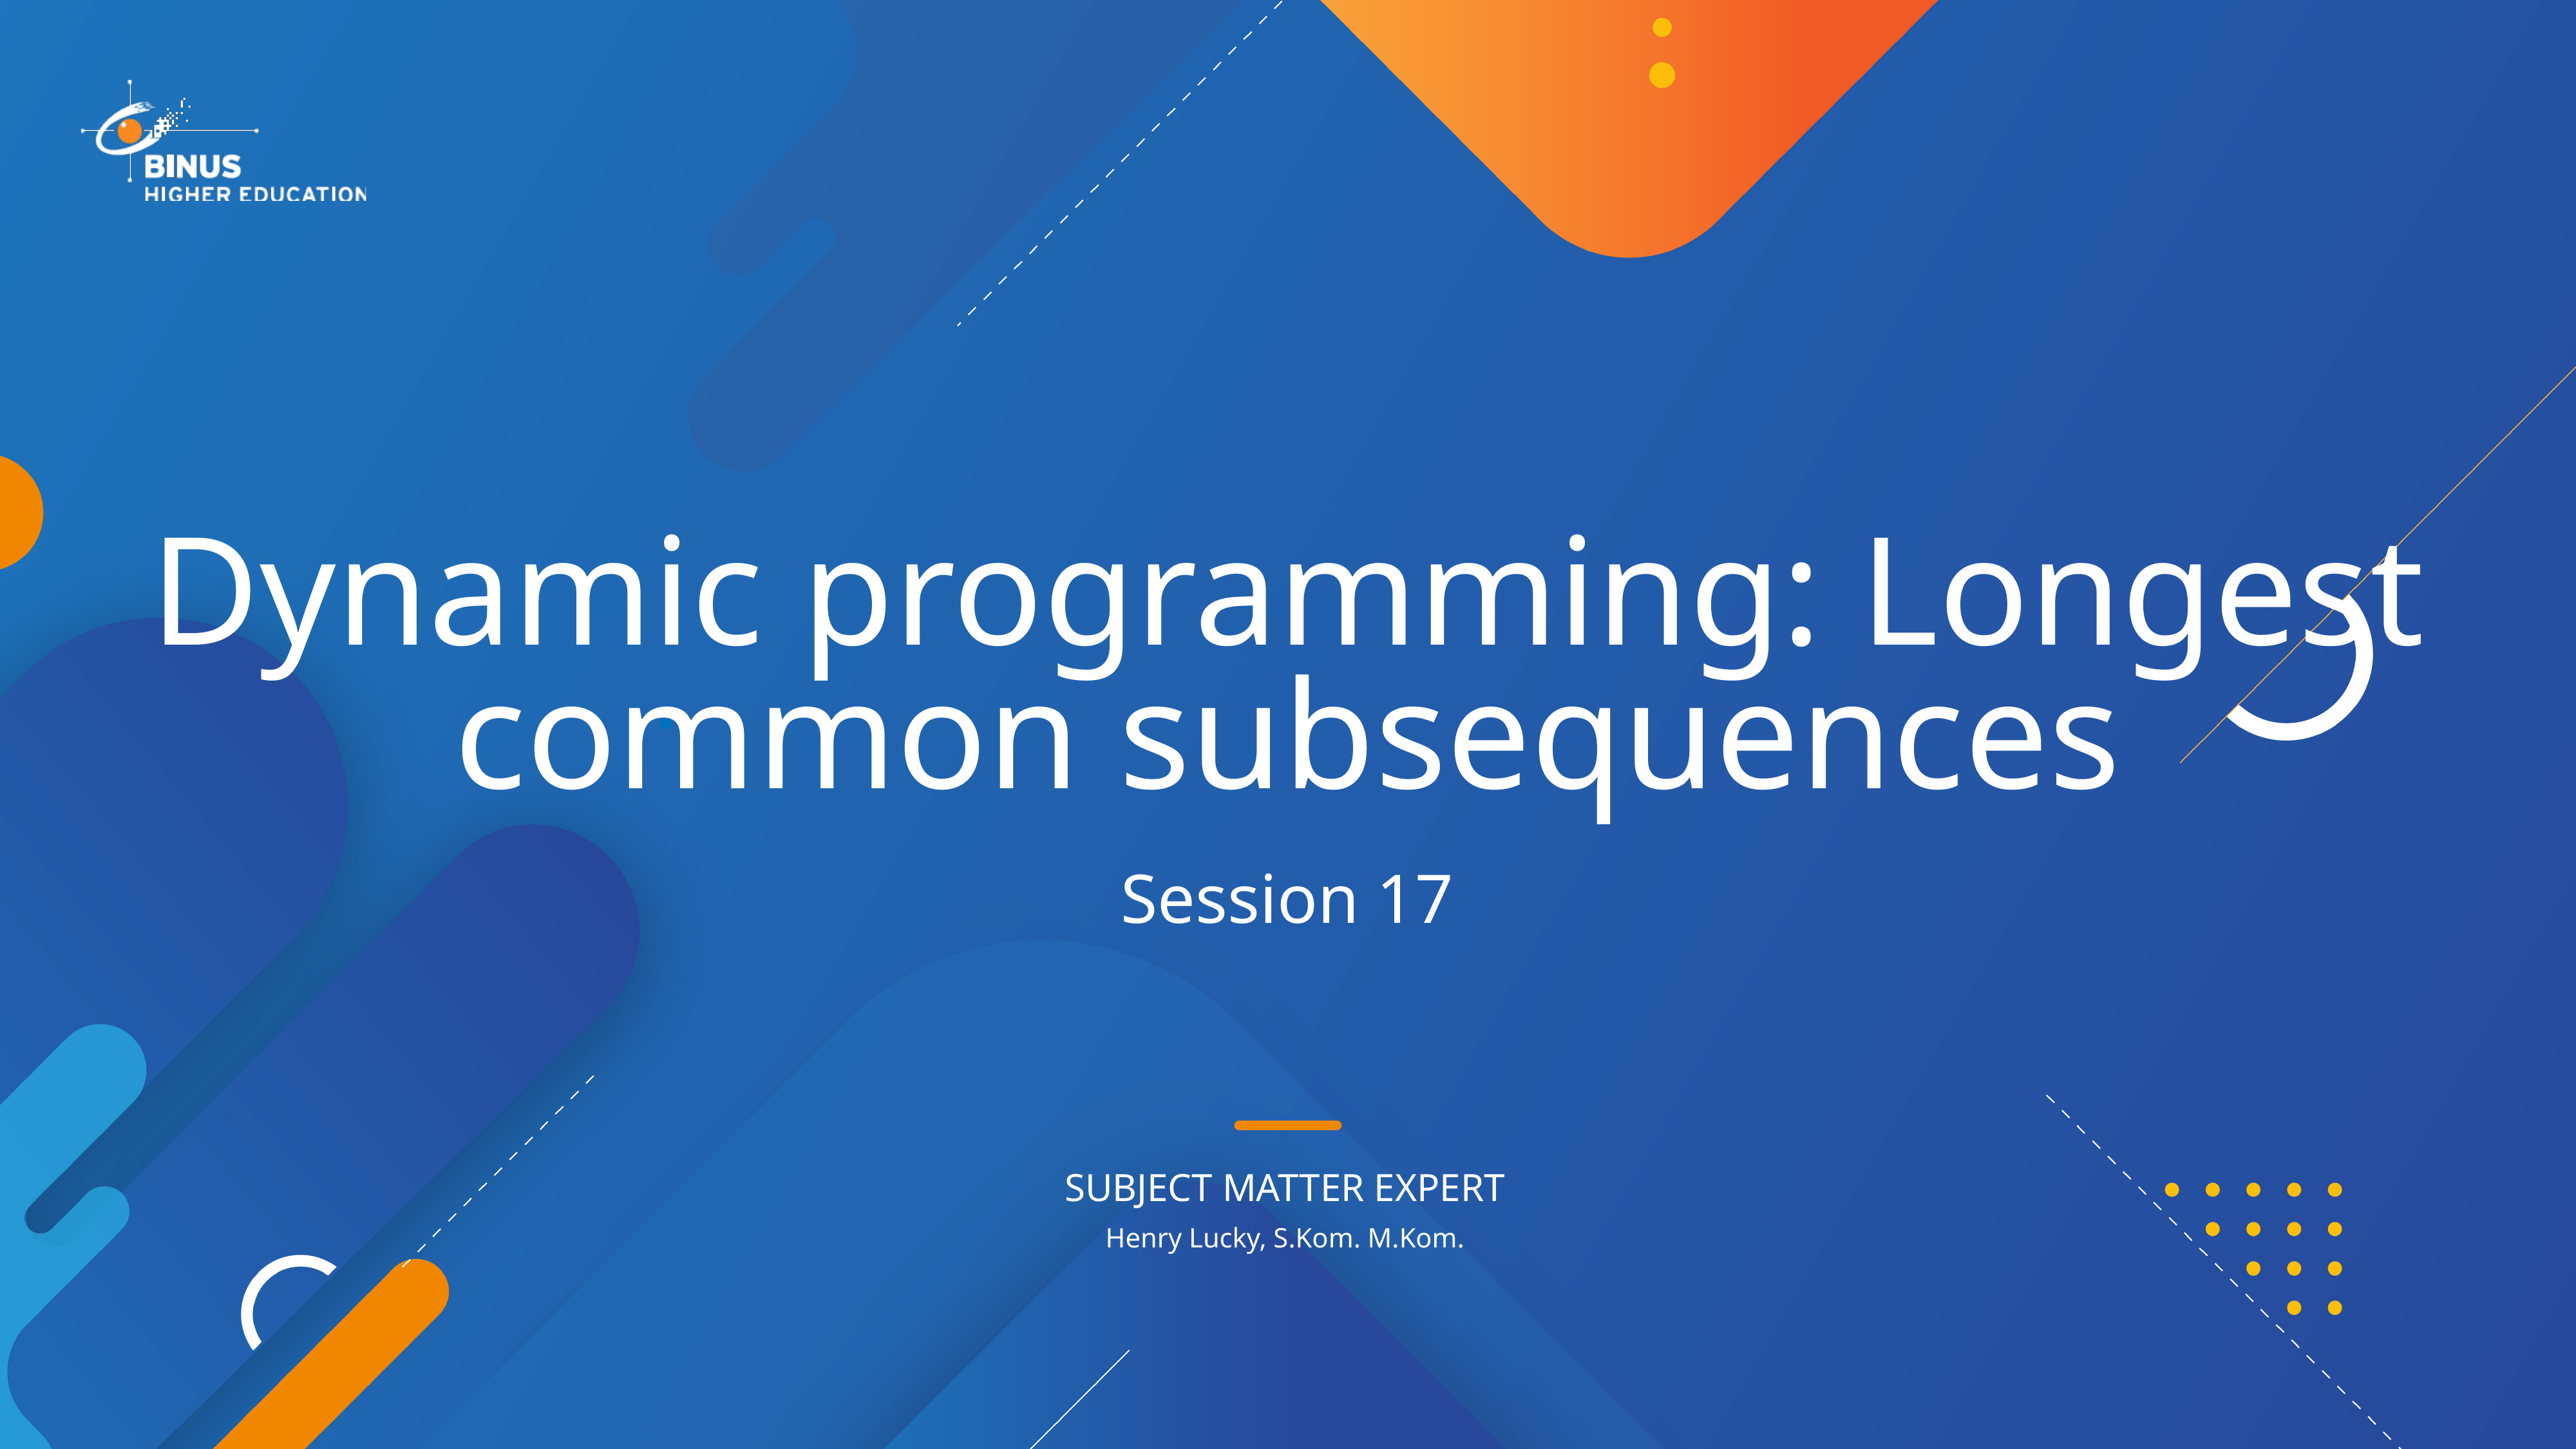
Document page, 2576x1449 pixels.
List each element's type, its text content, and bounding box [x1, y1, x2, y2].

title Dynamic programming: Longest common subsequences [127, 408, 2449, 824]
picture [0, 0, 2576, 1449]
list Henry Lucky, S.Kom. M.Kom. [1062, 1218, 1508, 1298]
list Session 17 [126, 850, 2448, 1052]
